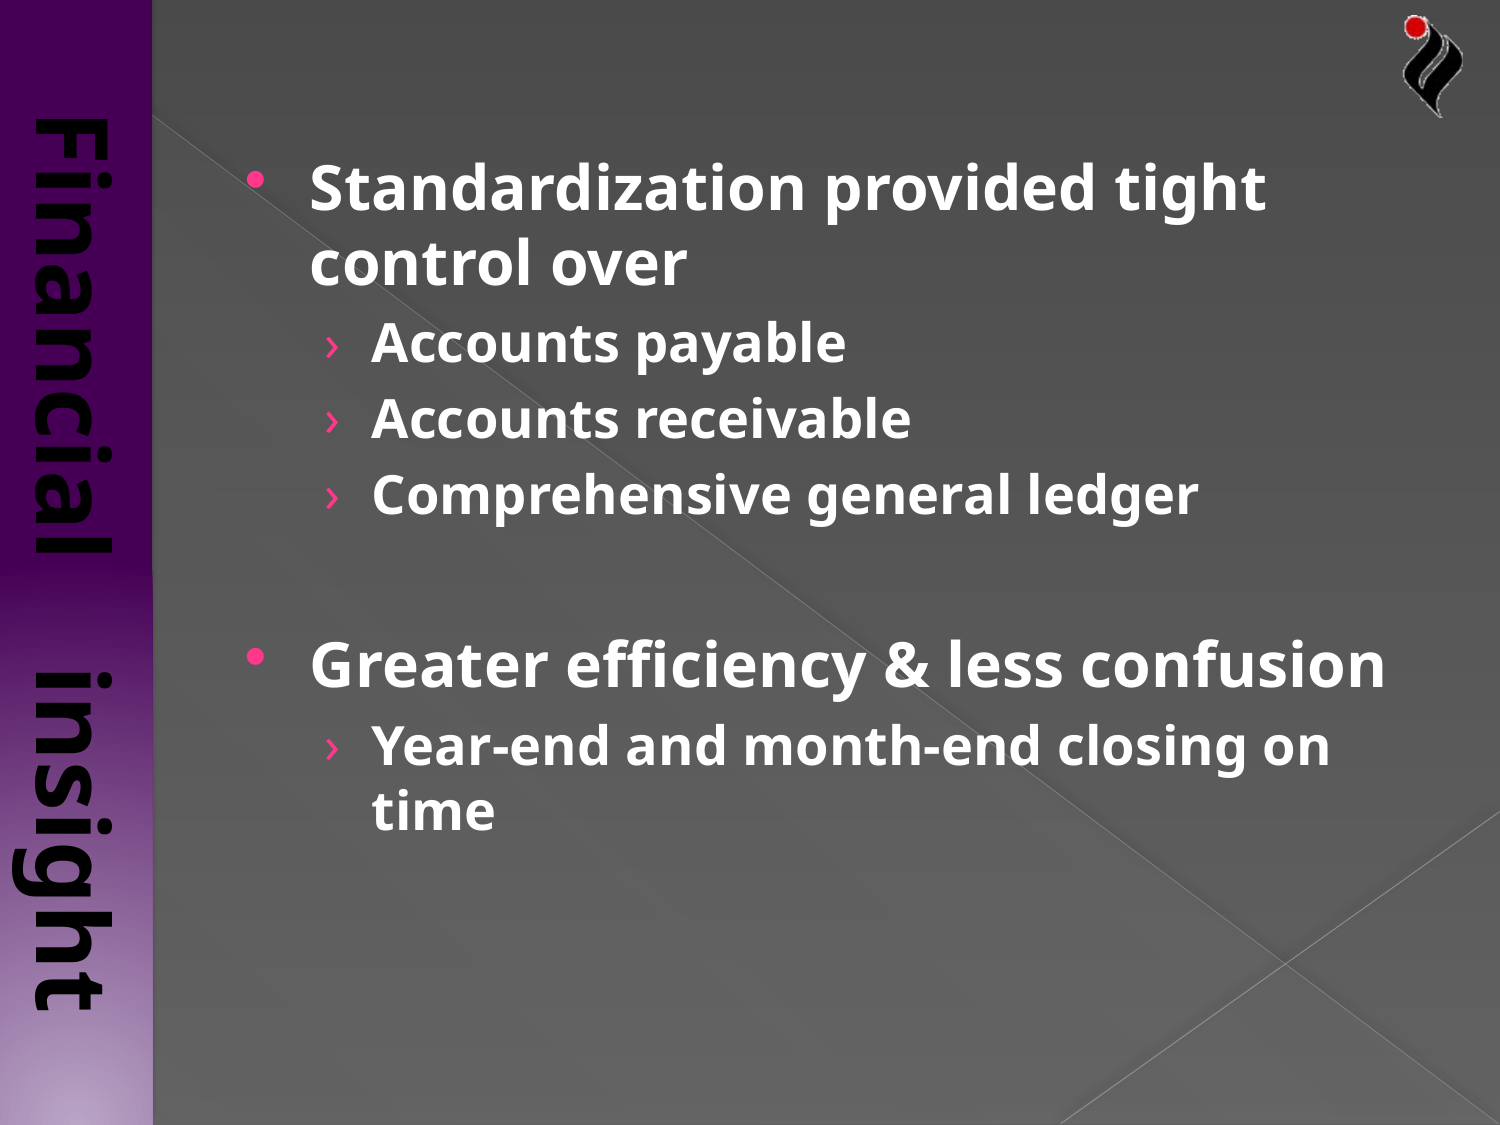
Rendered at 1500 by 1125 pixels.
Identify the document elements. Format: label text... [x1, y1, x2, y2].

text_box Financial insight [0, 0, 153, 1125]
list Standardization provided tight control over Accounts payable Accounts receivable Comprehensive general ledger Greater efficiency & less confusion Year-end and month-end closing on time [221, 140, 1436, 1020]
picture [1394, 15, 1477, 118]
